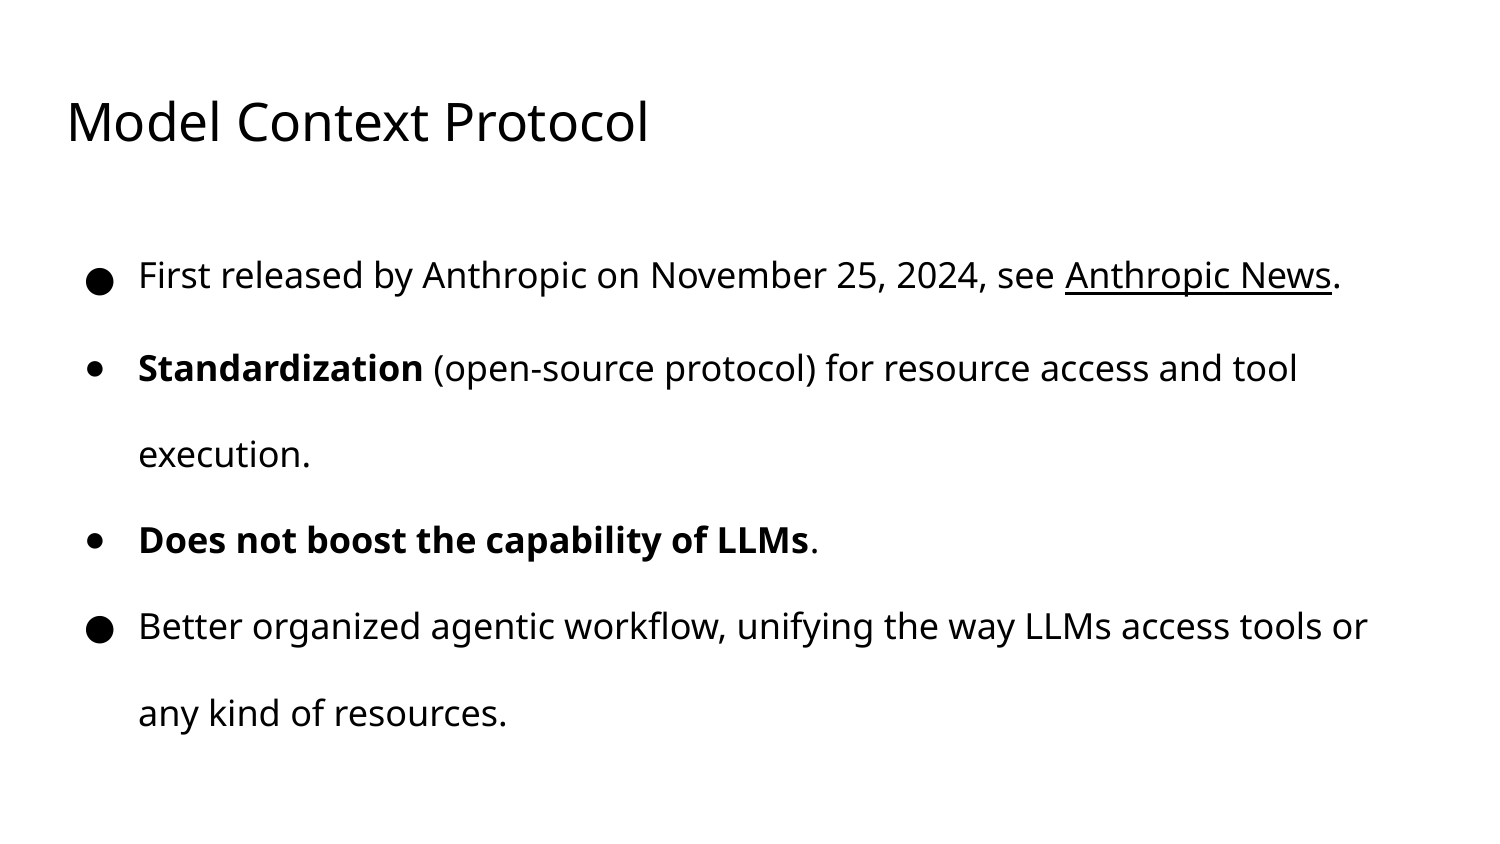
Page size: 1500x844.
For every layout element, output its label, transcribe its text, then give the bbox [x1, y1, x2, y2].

list First released by Anthropic on November 25, 2024, see Anthropic News. Standardization (open-source protocol) for resource access and tool execution. Does not boost the capability of LLMs. Better organized agentic workflow, unifying the way LLMs access tools or any kind of resources. [51, 189, 1449, 750]
title Model Context Protocol [51, 72, 1449, 167]
